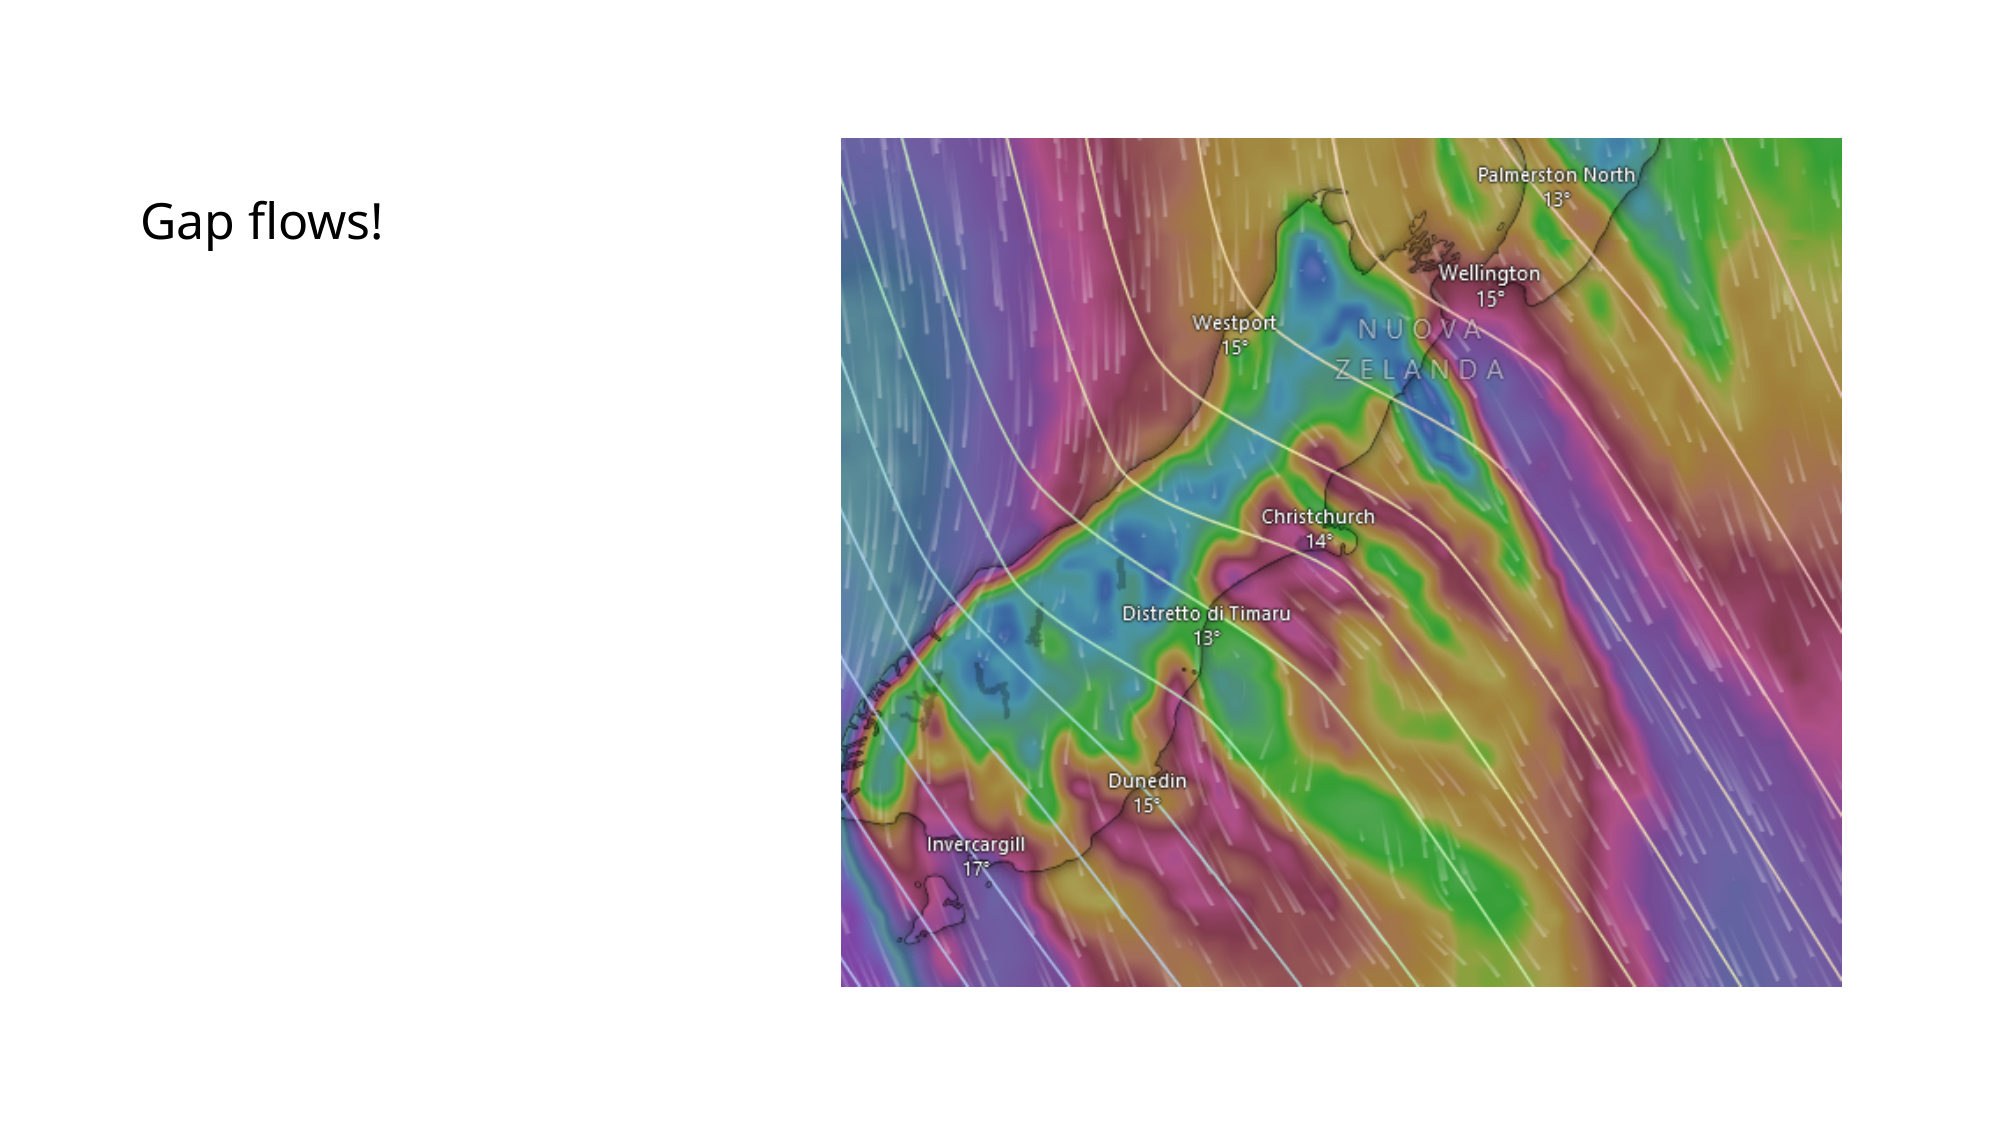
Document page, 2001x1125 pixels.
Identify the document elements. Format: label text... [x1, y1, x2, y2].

text_box Gap flows! [125, 181, 563, 257]
picture [841, 138, 1843, 987]
